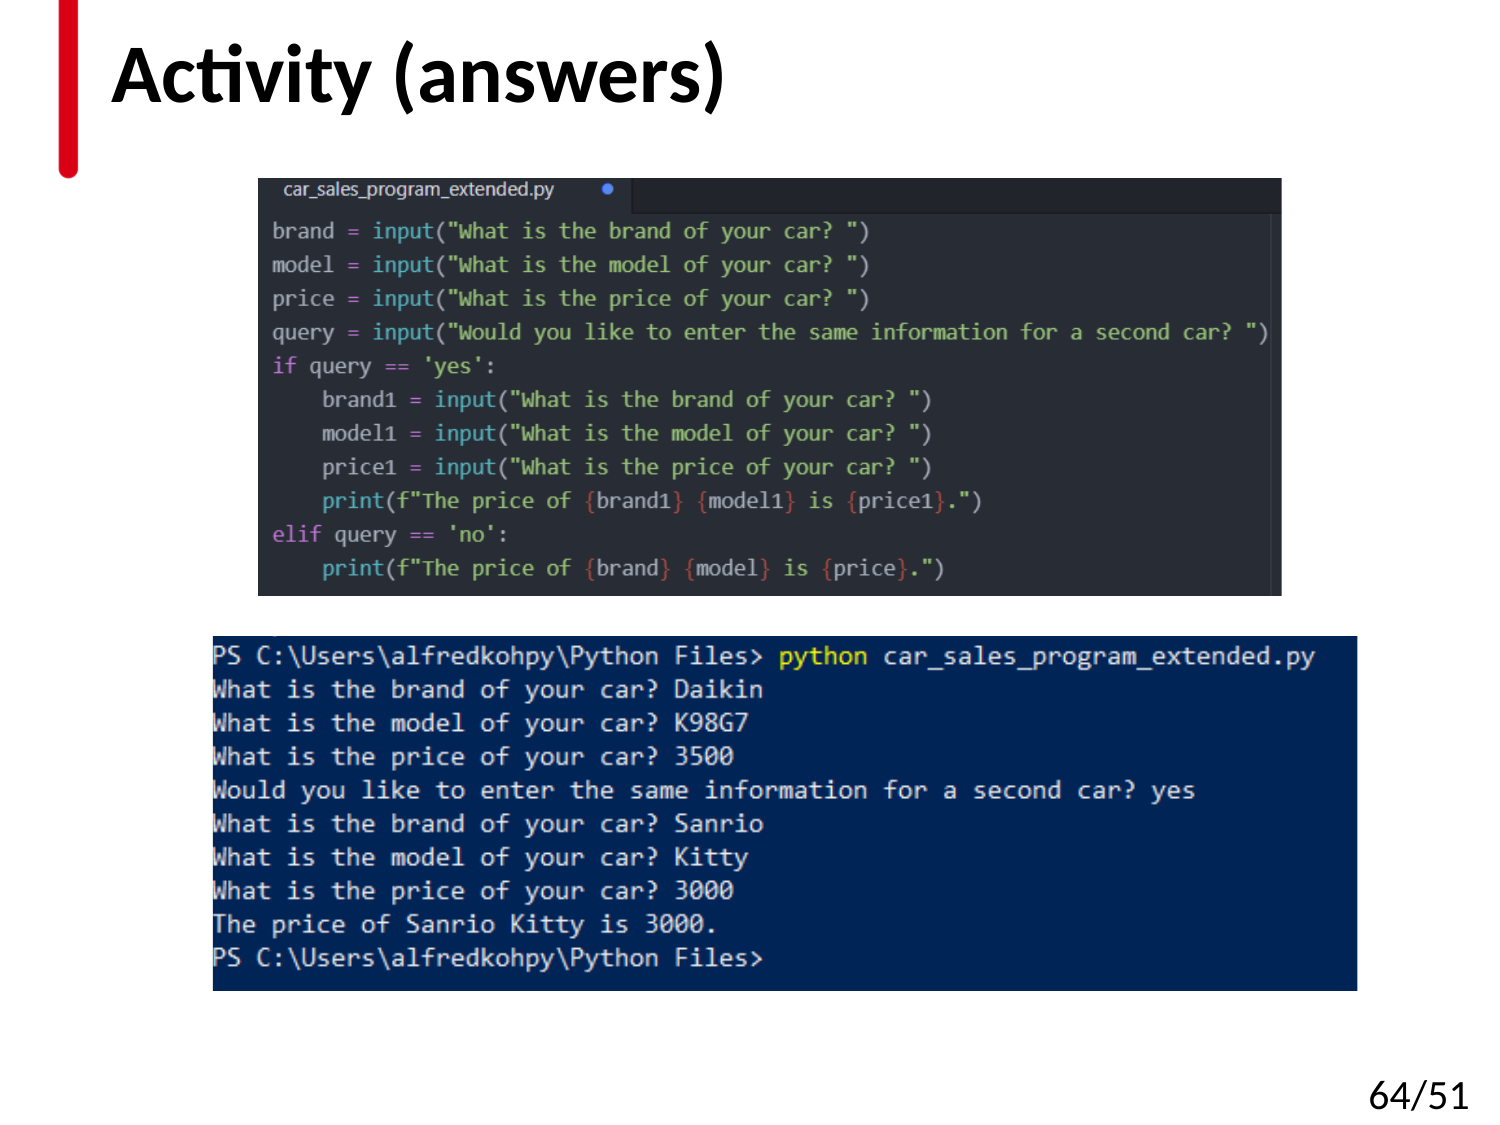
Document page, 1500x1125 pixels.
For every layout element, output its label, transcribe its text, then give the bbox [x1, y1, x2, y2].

picture [212, 635, 1358, 991]
picture [57, 0, 81, 200]
picture [257, 178, 1282, 596]
title Activity (answers) [96, 0, 1500, 138]
